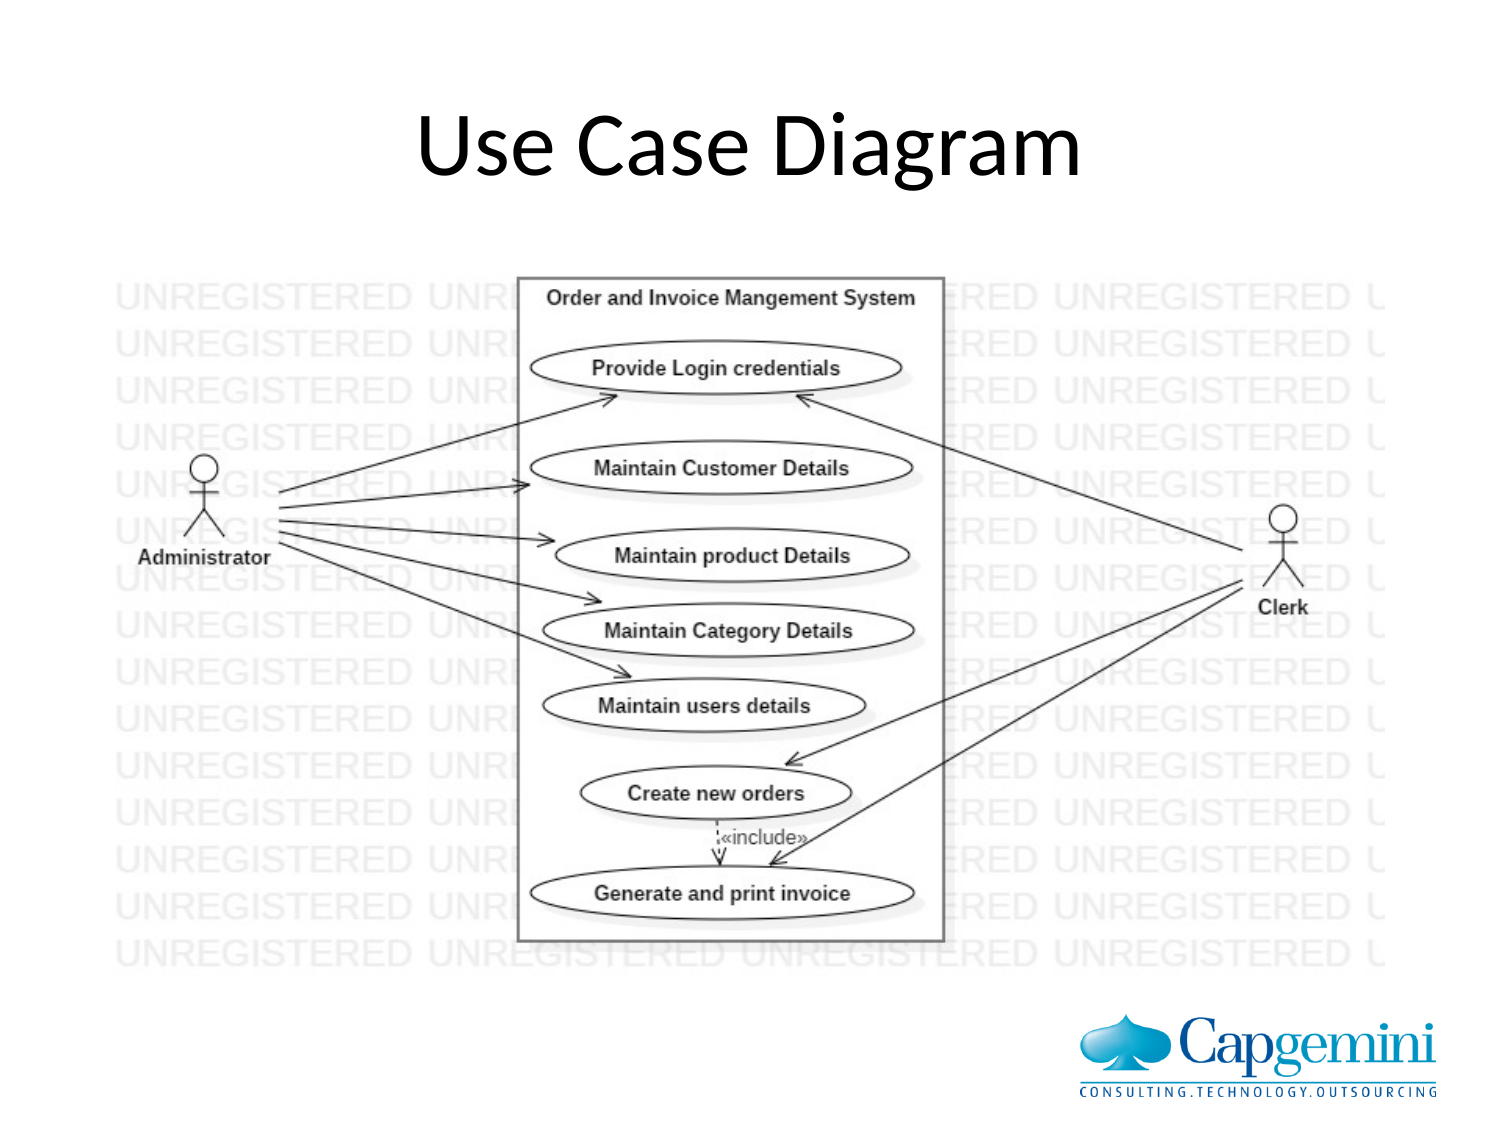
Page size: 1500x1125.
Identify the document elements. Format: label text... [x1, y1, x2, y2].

picture [1080, 1084, 1436, 1097]
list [115, 263, 1385, 1005]
picture [1080, 1014, 1436, 1081]
title Use Case Diagram [75, 45, 1425, 233]
